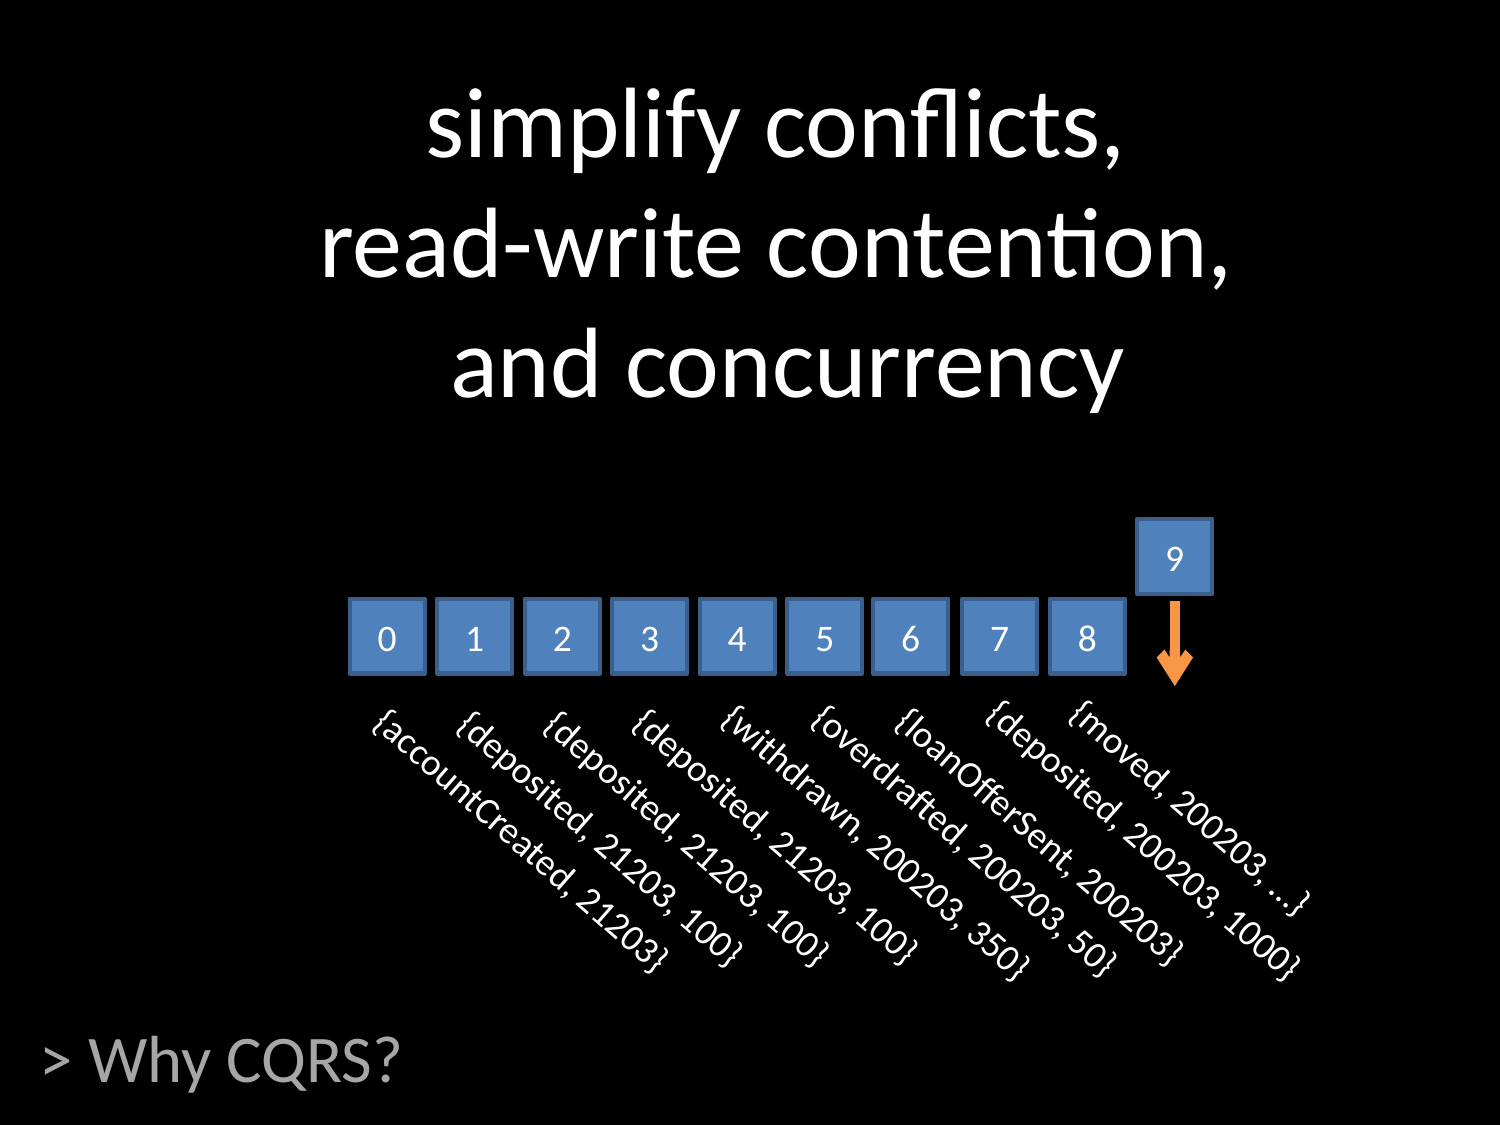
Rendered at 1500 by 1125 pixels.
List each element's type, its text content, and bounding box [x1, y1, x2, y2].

text_box {deposited, 21203, 100} [434, 685, 767, 990]
title > Why CQRS? [24, 999, 1475, 1113]
text_box 5 [785, 597, 864, 676]
text_box {deposited, 21203, 100} [521, 685, 856, 990]
text_box {deposited, 21203, 100} [610, 683, 945, 988]
text_box 9 [1135, 517, 1214, 596]
text_box 7 [960, 597, 1039, 676]
text_box {deposited, 200203, 1000} [964, 674, 1328, 1004]
text_box {overdrafted, 200203, 50} [789, 678, 1139, 1000]
text_box 4 [698, 597, 777, 676]
text_box {loanOfferSent, 200203} [873, 682, 1211, 989]
text_box 6 [871, 597, 950, 676]
text_box {moved, 200203, …} [1047, 673, 1337, 939]
text_box 8 [1048, 597, 1127, 676]
text_box {accountCreated, 21203} [350, 682, 691, 996]
text_box {withdrawn, 200203, 350} [698, 679, 1057, 1004]
text_box simplify conflicts, read-write contention, and concurrency [125, 49, 1375, 545]
text_box 0 [348, 597, 427, 676]
text_box 2 [523, 597, 602, 676]
text_box 3 [610, 597, 689, 676]
text_box 1 [435, 597, 514, 676]
